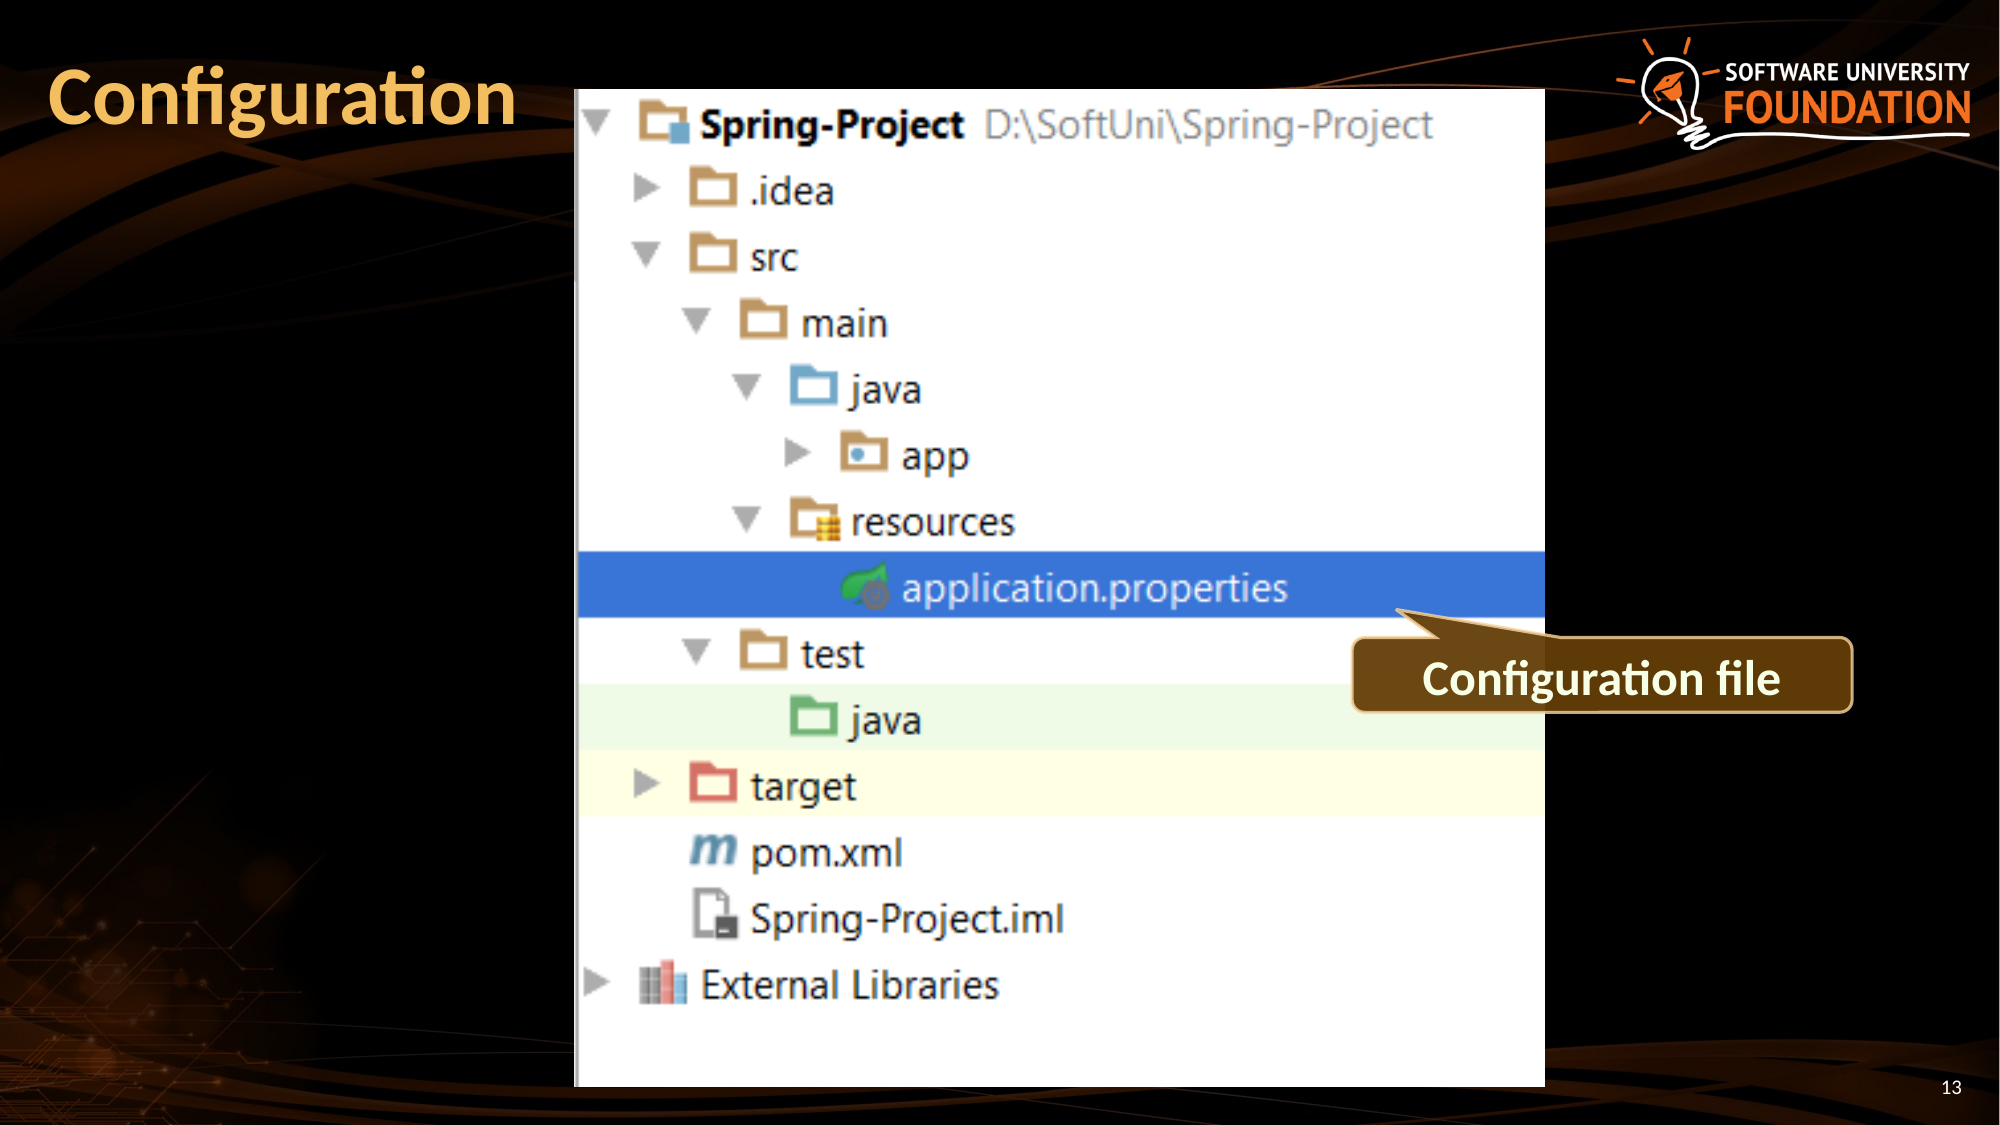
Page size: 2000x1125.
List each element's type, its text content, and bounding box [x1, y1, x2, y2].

picture [0, 0, 2000, 1125]
slide_number 13 [1897, 1070, 1968, 1103]
text_box Configuration file [1545, 633, 1854, 714]
title Configuration [30, 6, 1602, 189]
